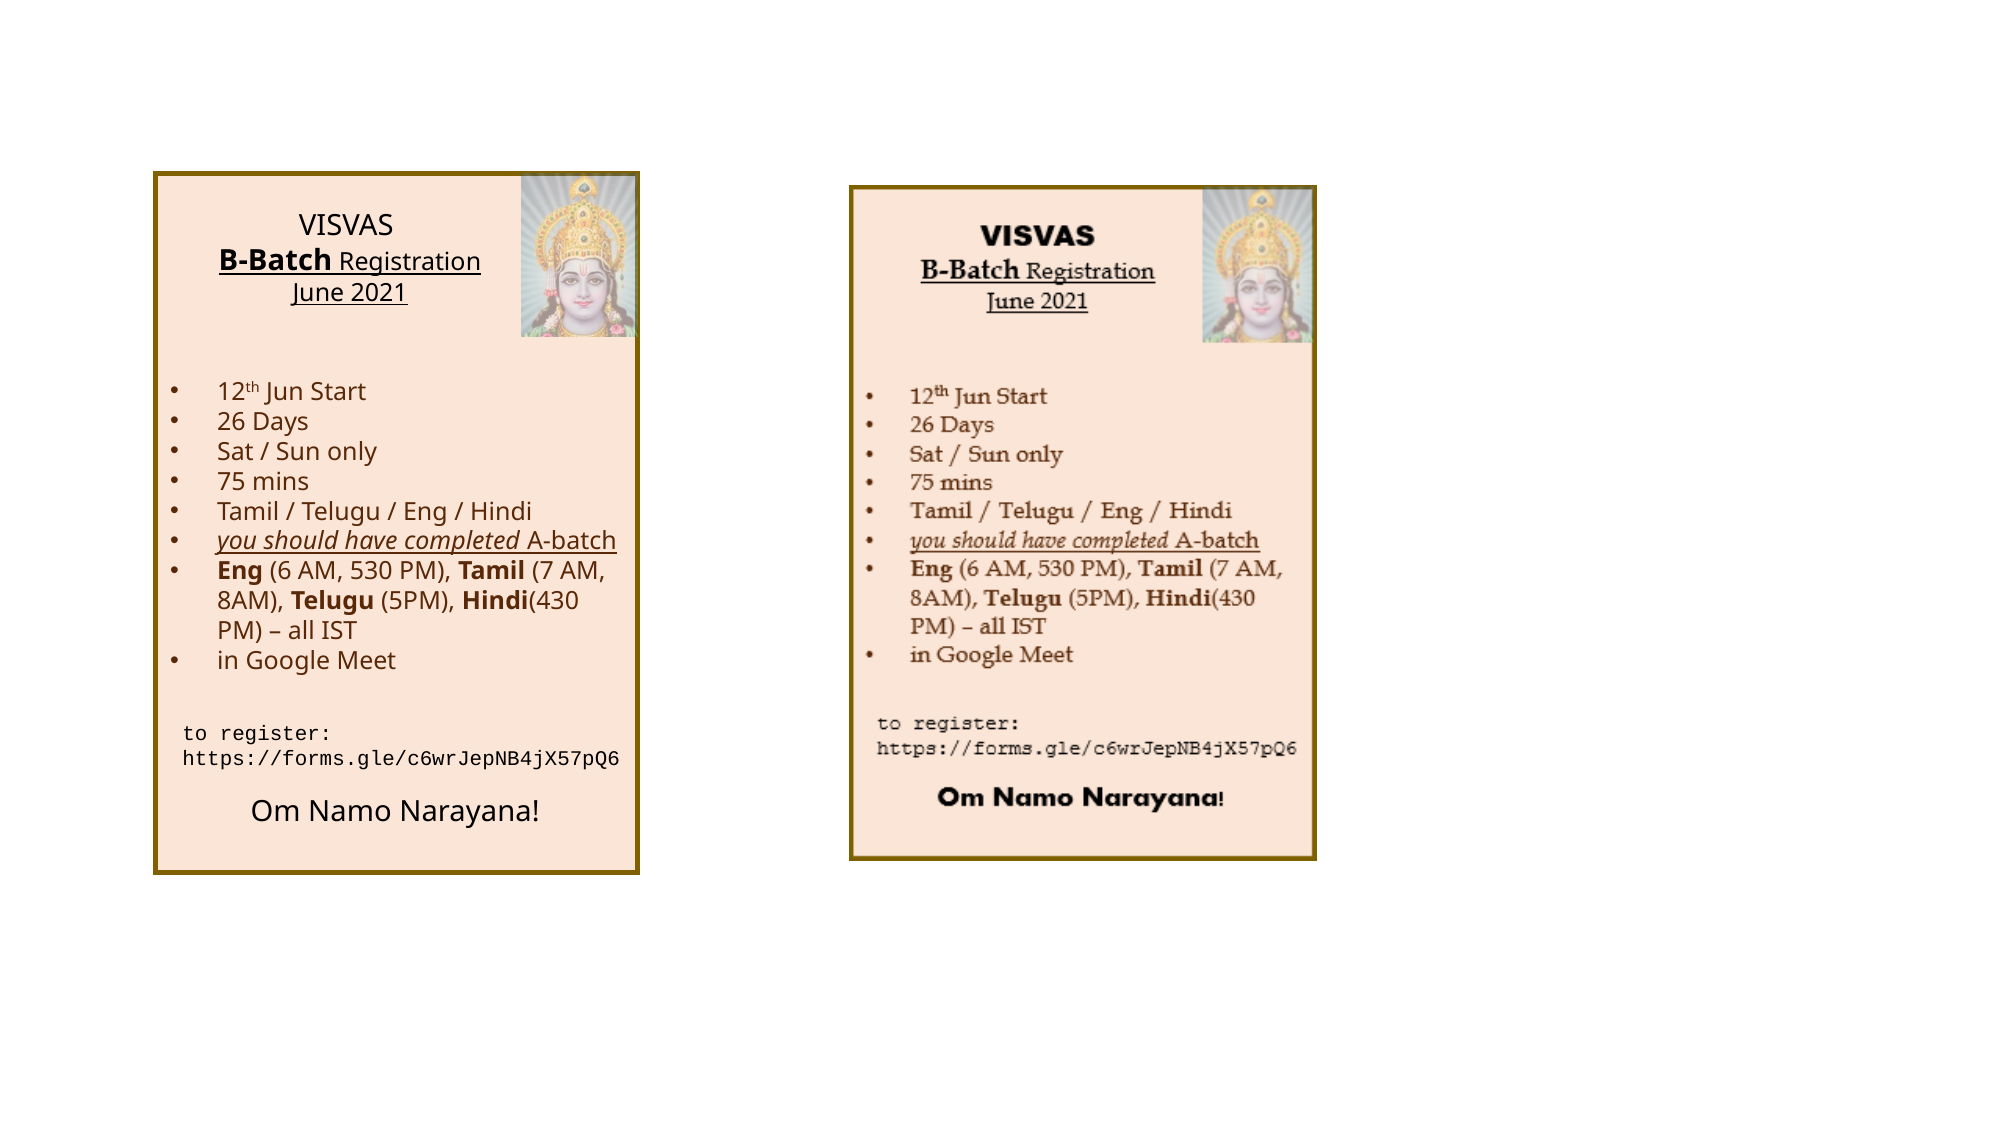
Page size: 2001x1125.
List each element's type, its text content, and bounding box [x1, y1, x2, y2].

text_box Om Namo Narayana! [195, 784, 595, 835]
text_box 12th Jun Start 26 Days Sat / Sun only 75 mins Tamil / Telugu / Eng / Hindi you should have completed A-batch Eng (6 AM, 530 PM), Tamil (7 AM, 8AM), Telugu (5PM), Hindi(430 PM) – all IST in Google Meet [154, 172, 638, 873]
text_box to register: https://forms.gle/c6wrJepNB4jX57pQ6 [167, 712, 650, 777]
picture [849, 185, 1317, 861]
text_box VISVAS B-Batch Registration June 2021 [195, 199, 505, 314]
picture [521, 173, 638, 337]
